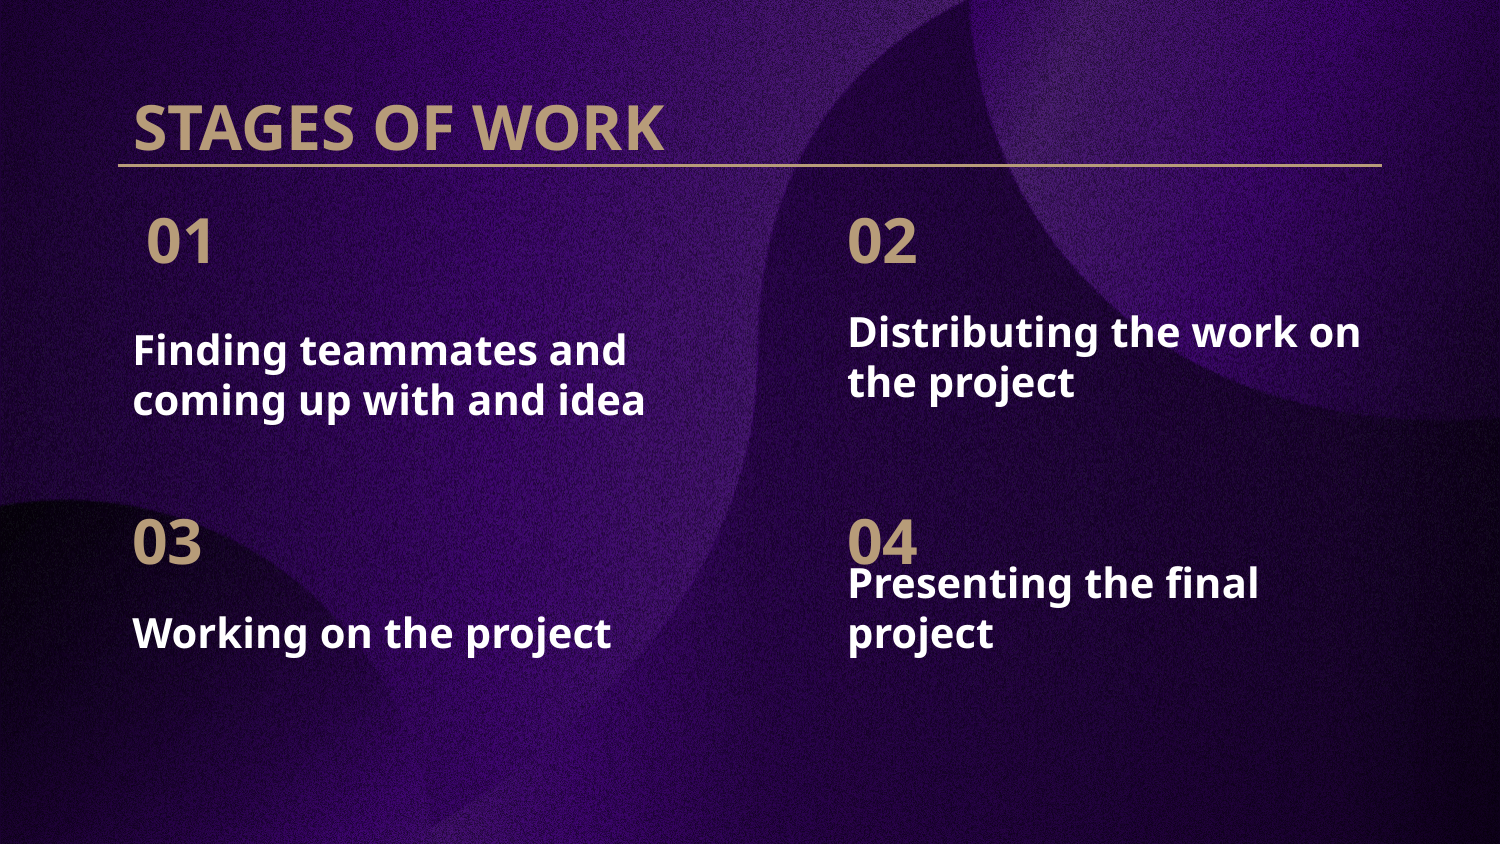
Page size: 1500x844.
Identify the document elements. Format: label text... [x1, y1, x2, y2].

subtitle Distributing the work on the project [832, 286, 1379, 421]
picture [0, 0, 1500, 844]
title 04 [832, 498, 1379, 582]
title 01 [131, 196, 678, 281]
title 03 [117, 498, 664, 582]
subtitle Presenting the final project [832, 588, 1379, 672]
subtitle Finding teammates and coming up with and idea [117, 327, 664, 439]
title 02 [832, 196, 1379, 281]
subtitle Working on the project [117, 588, 664, 672]
title STAGES OF WORK [118, 72, 1382, 164]
